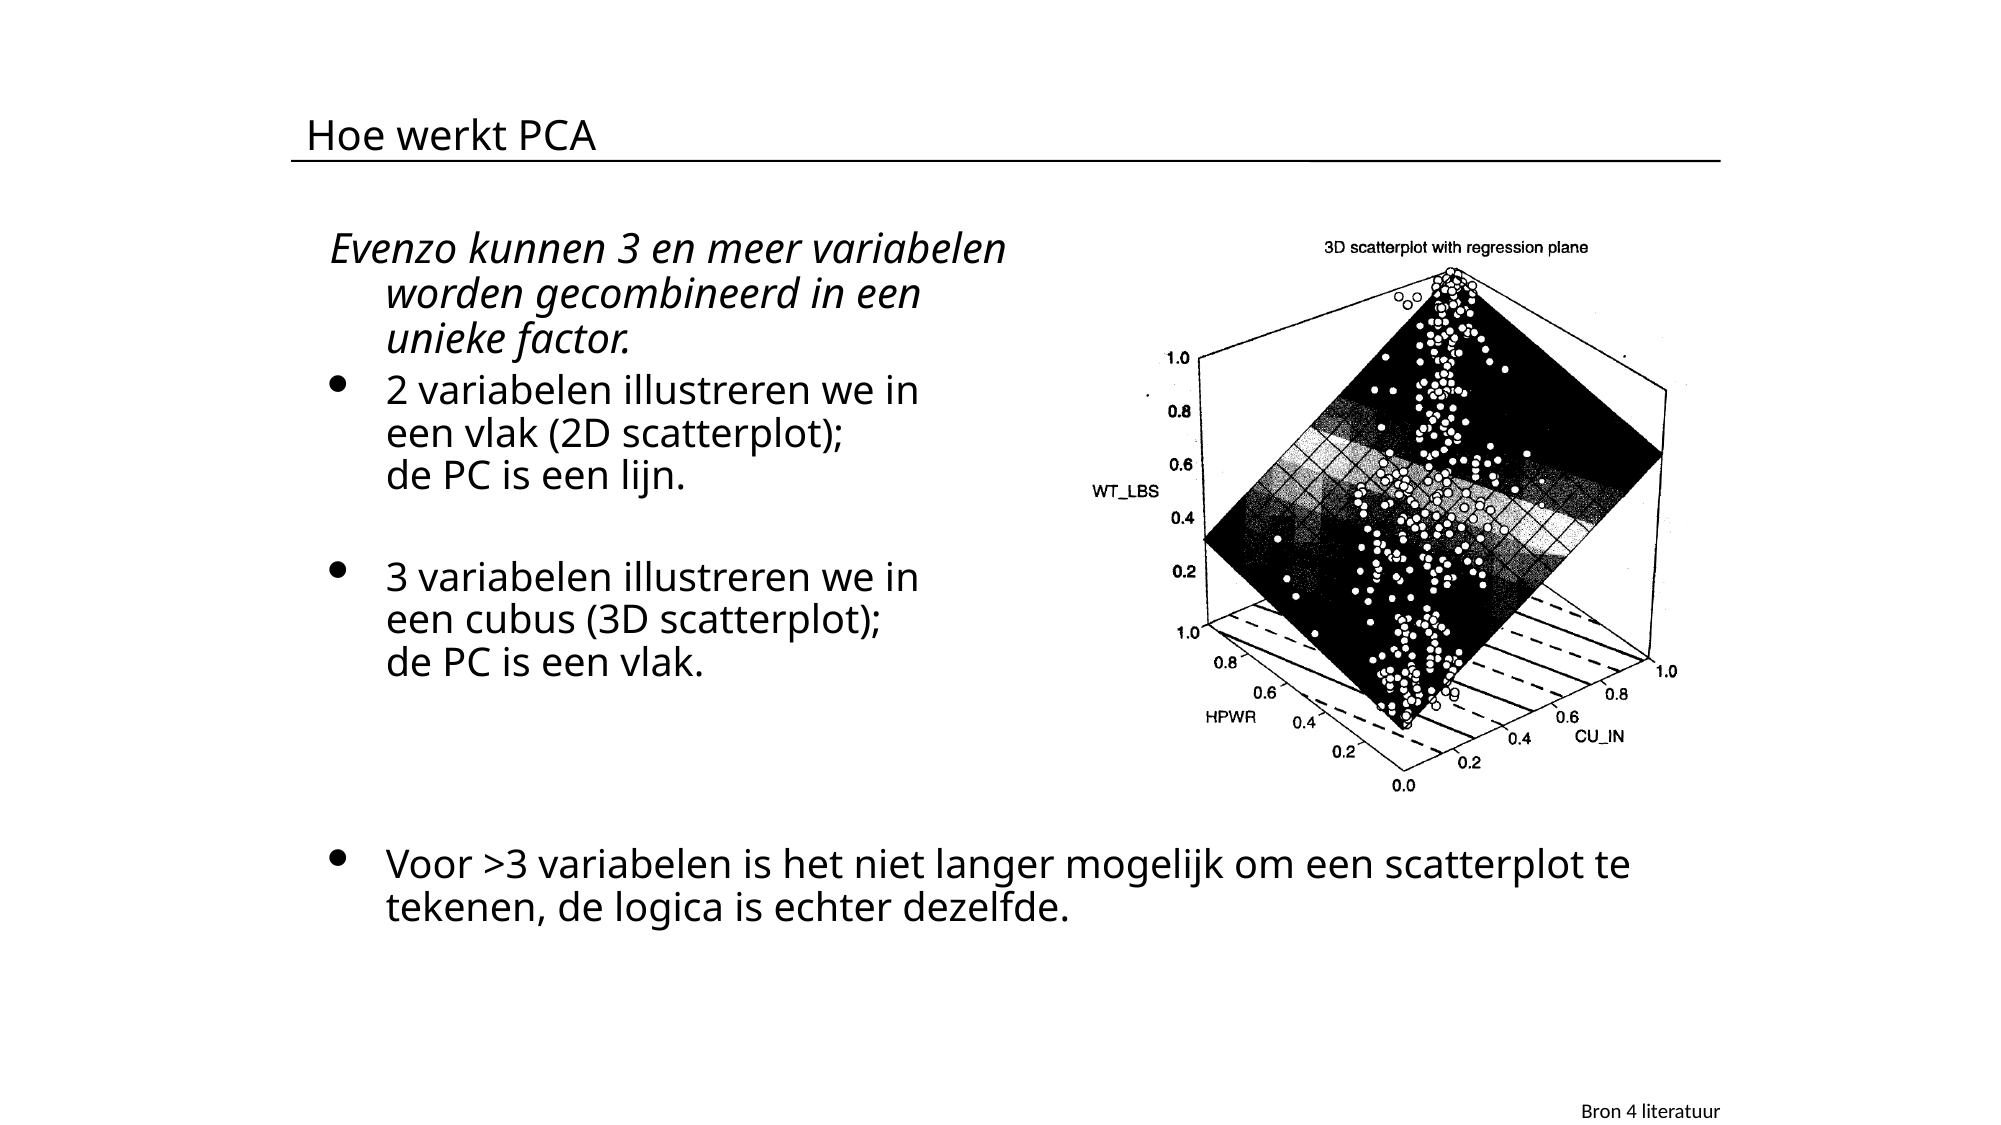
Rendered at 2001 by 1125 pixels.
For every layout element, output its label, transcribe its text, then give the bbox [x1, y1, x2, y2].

text_box Evenzo kunnen 3 en meer variabelen worden gecombineerd in een unieke factor. 2 variabelen illustreren we in een vlak (2D scatterplot); de PC is een lijn. 3 variabelen illustreren we in een cubus (3D scatterplot); de PC is een vlak. Voor >3 variabelen is het niet langer mogelijk om een scatterplot te tekenen, de logica is echter dezelfde. [314, 219, 1709, 964]
picture [1057, 216, 1701, 807]
text_box Hoe werkt PCA [291, 101, 1484, 167]
text_box Bron 4 literatuur [1446, 1090, 1736, 1125]
